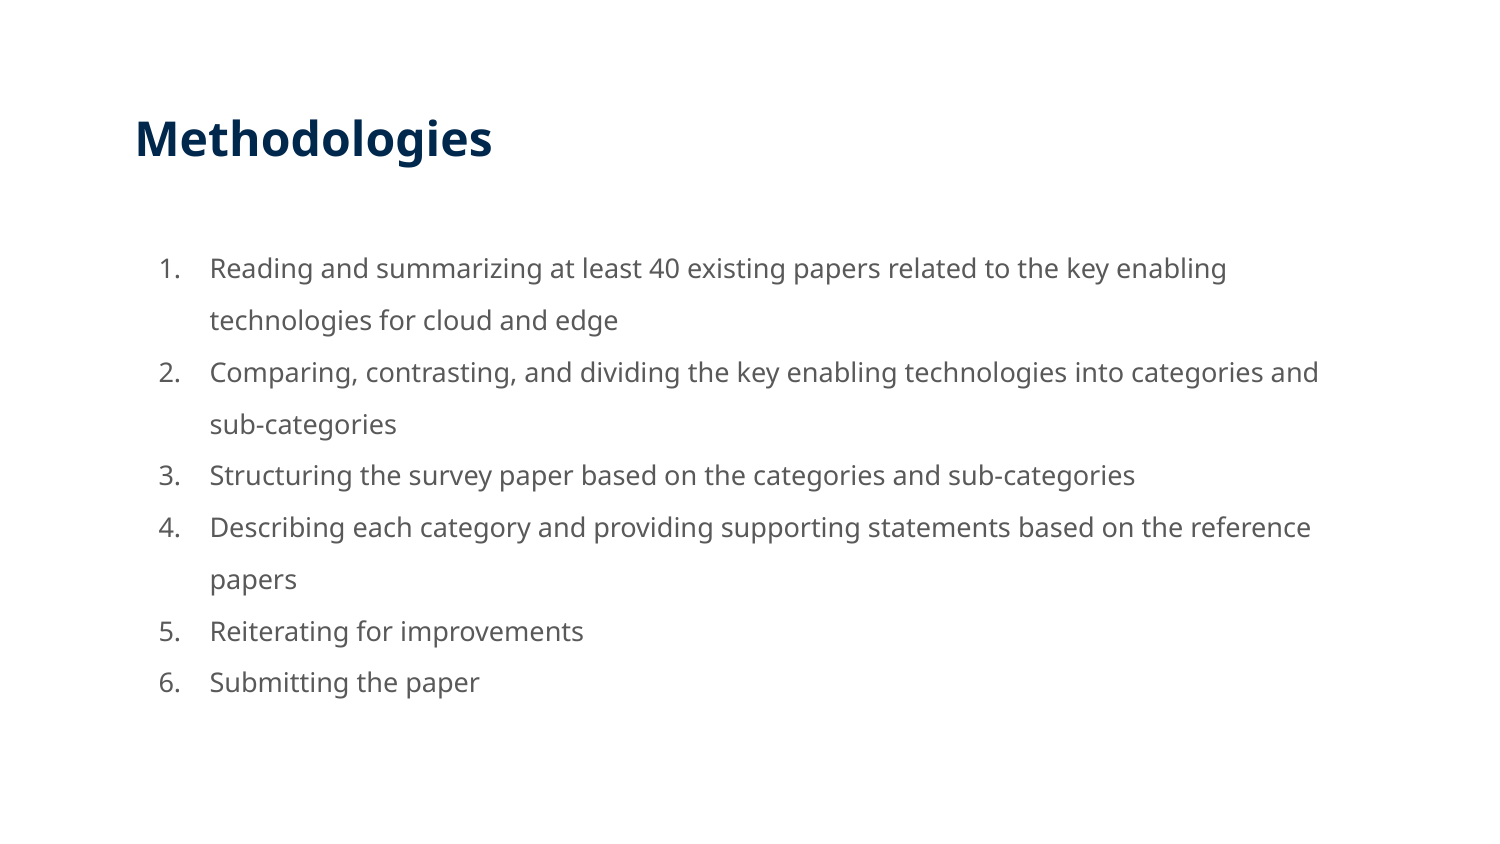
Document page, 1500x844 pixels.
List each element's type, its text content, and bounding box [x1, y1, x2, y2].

text_box Methodologies [119, 93, 1381, 182]
text_box Reading and summarizing at least 40 existing papers related to the key enabling technologies for cloud and edge Comparing, contrasting, and dividing the key enabling technologies into categories and sub-categories Structuring the survey paper based on the categories and sub-categories Describing each category and providing supporting statements based on the reference papers Reiterating for improvements Submitting the paper [119, 217, 1381, 780]
